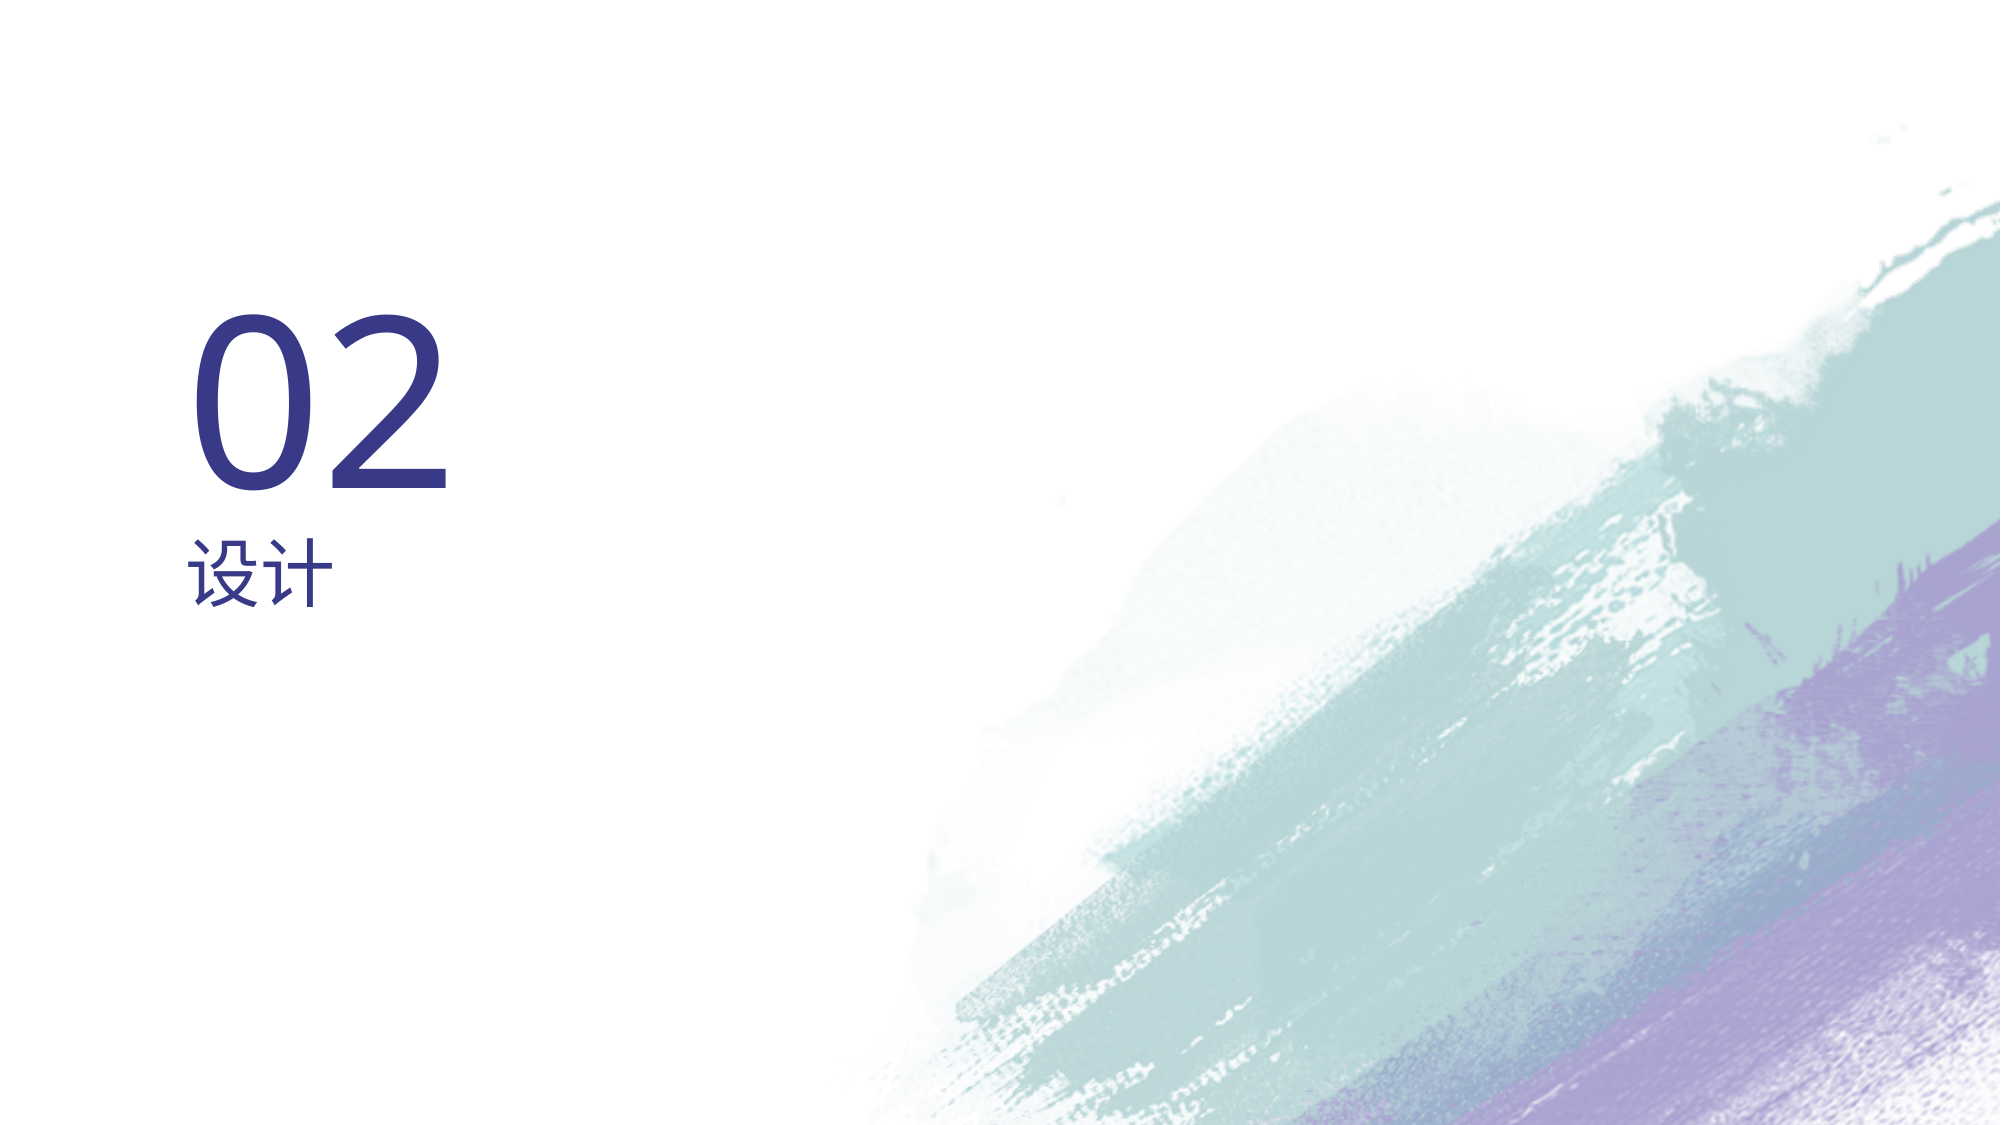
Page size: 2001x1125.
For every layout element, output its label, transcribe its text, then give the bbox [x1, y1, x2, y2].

picture [778, 0, 2000, 1125]
text_box 02 [170, 241, 548, 519]
text_box 设计 [170, 519, 778, 625]
